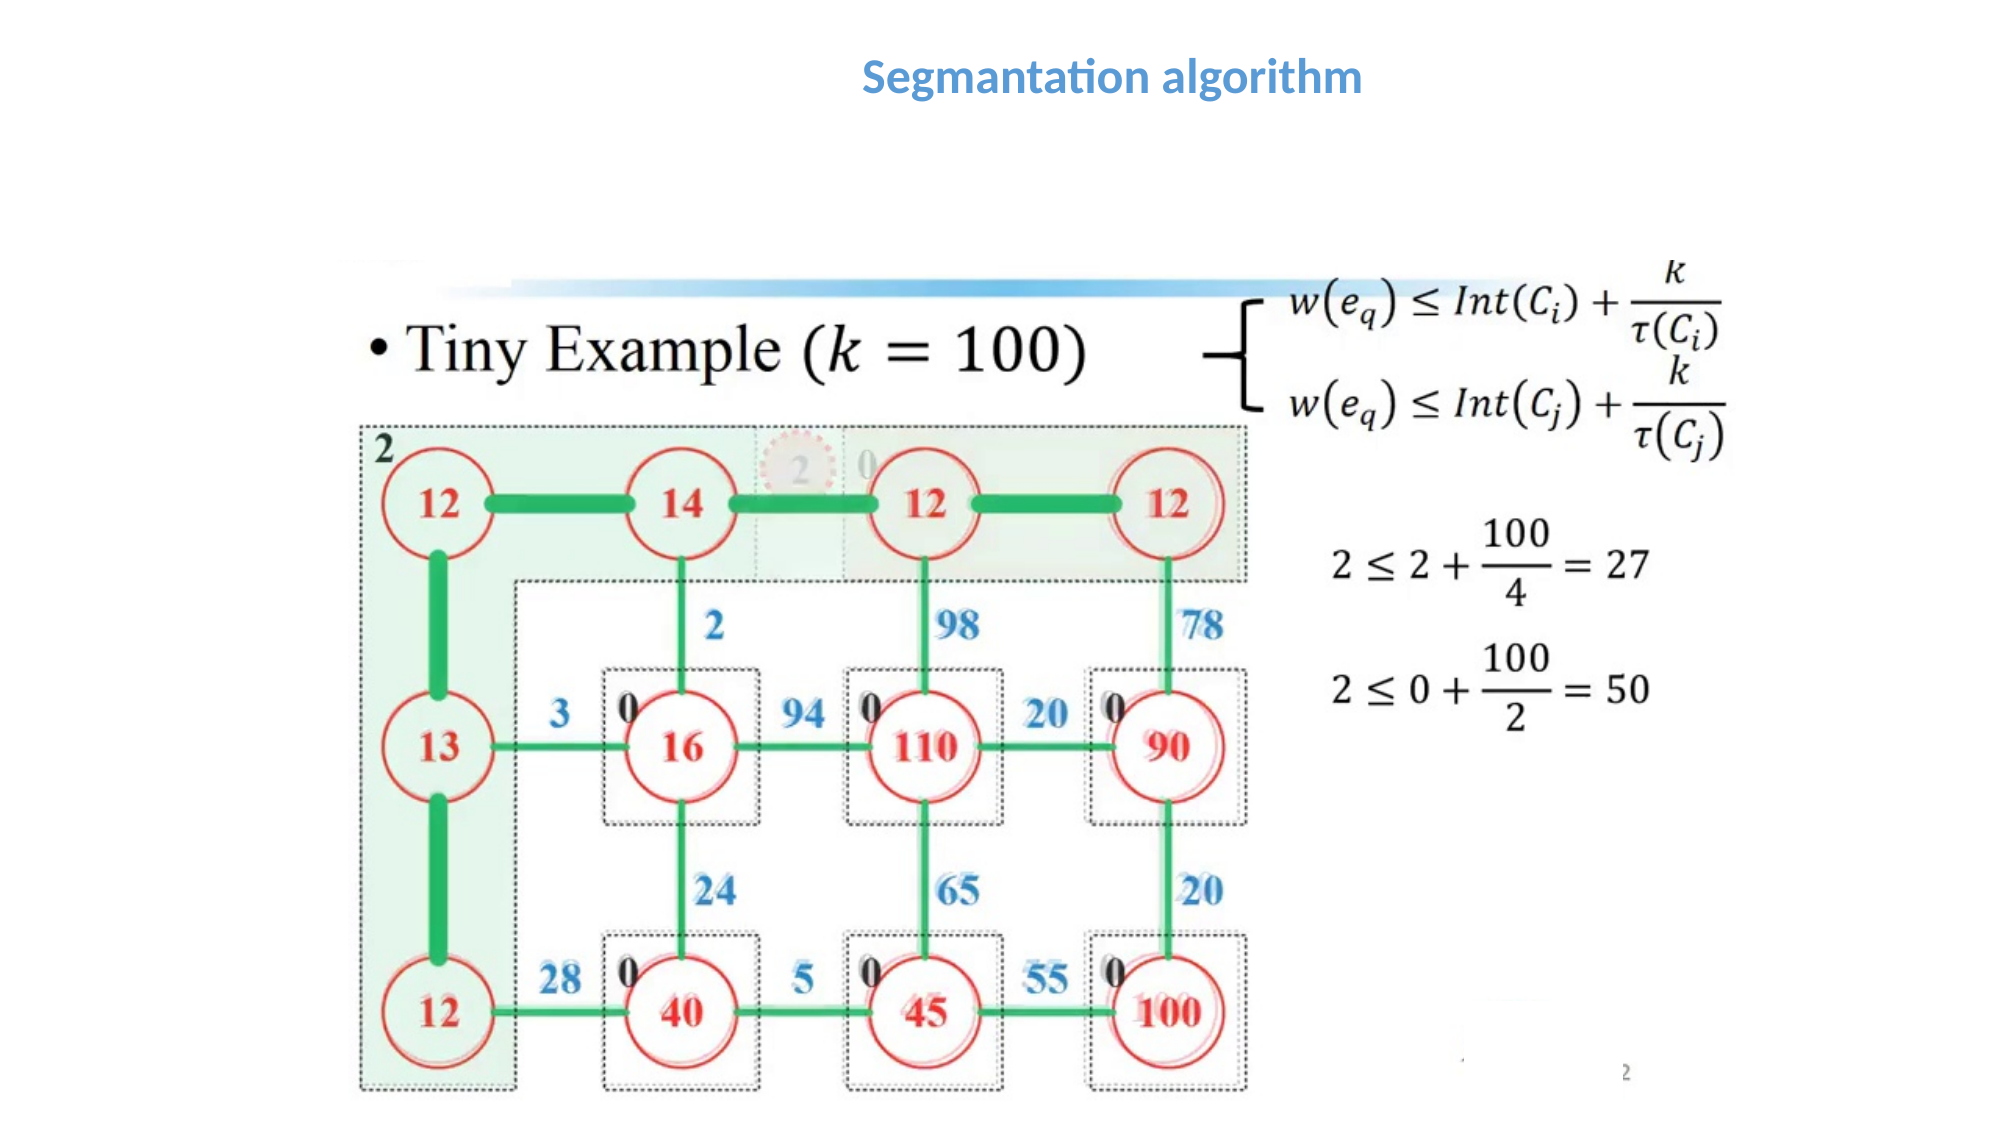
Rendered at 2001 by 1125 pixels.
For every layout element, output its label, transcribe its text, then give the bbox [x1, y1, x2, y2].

picture [249, 260, 1750, 1125]
text_box Segmantation algorithm [847, 36, 1379, 112]
